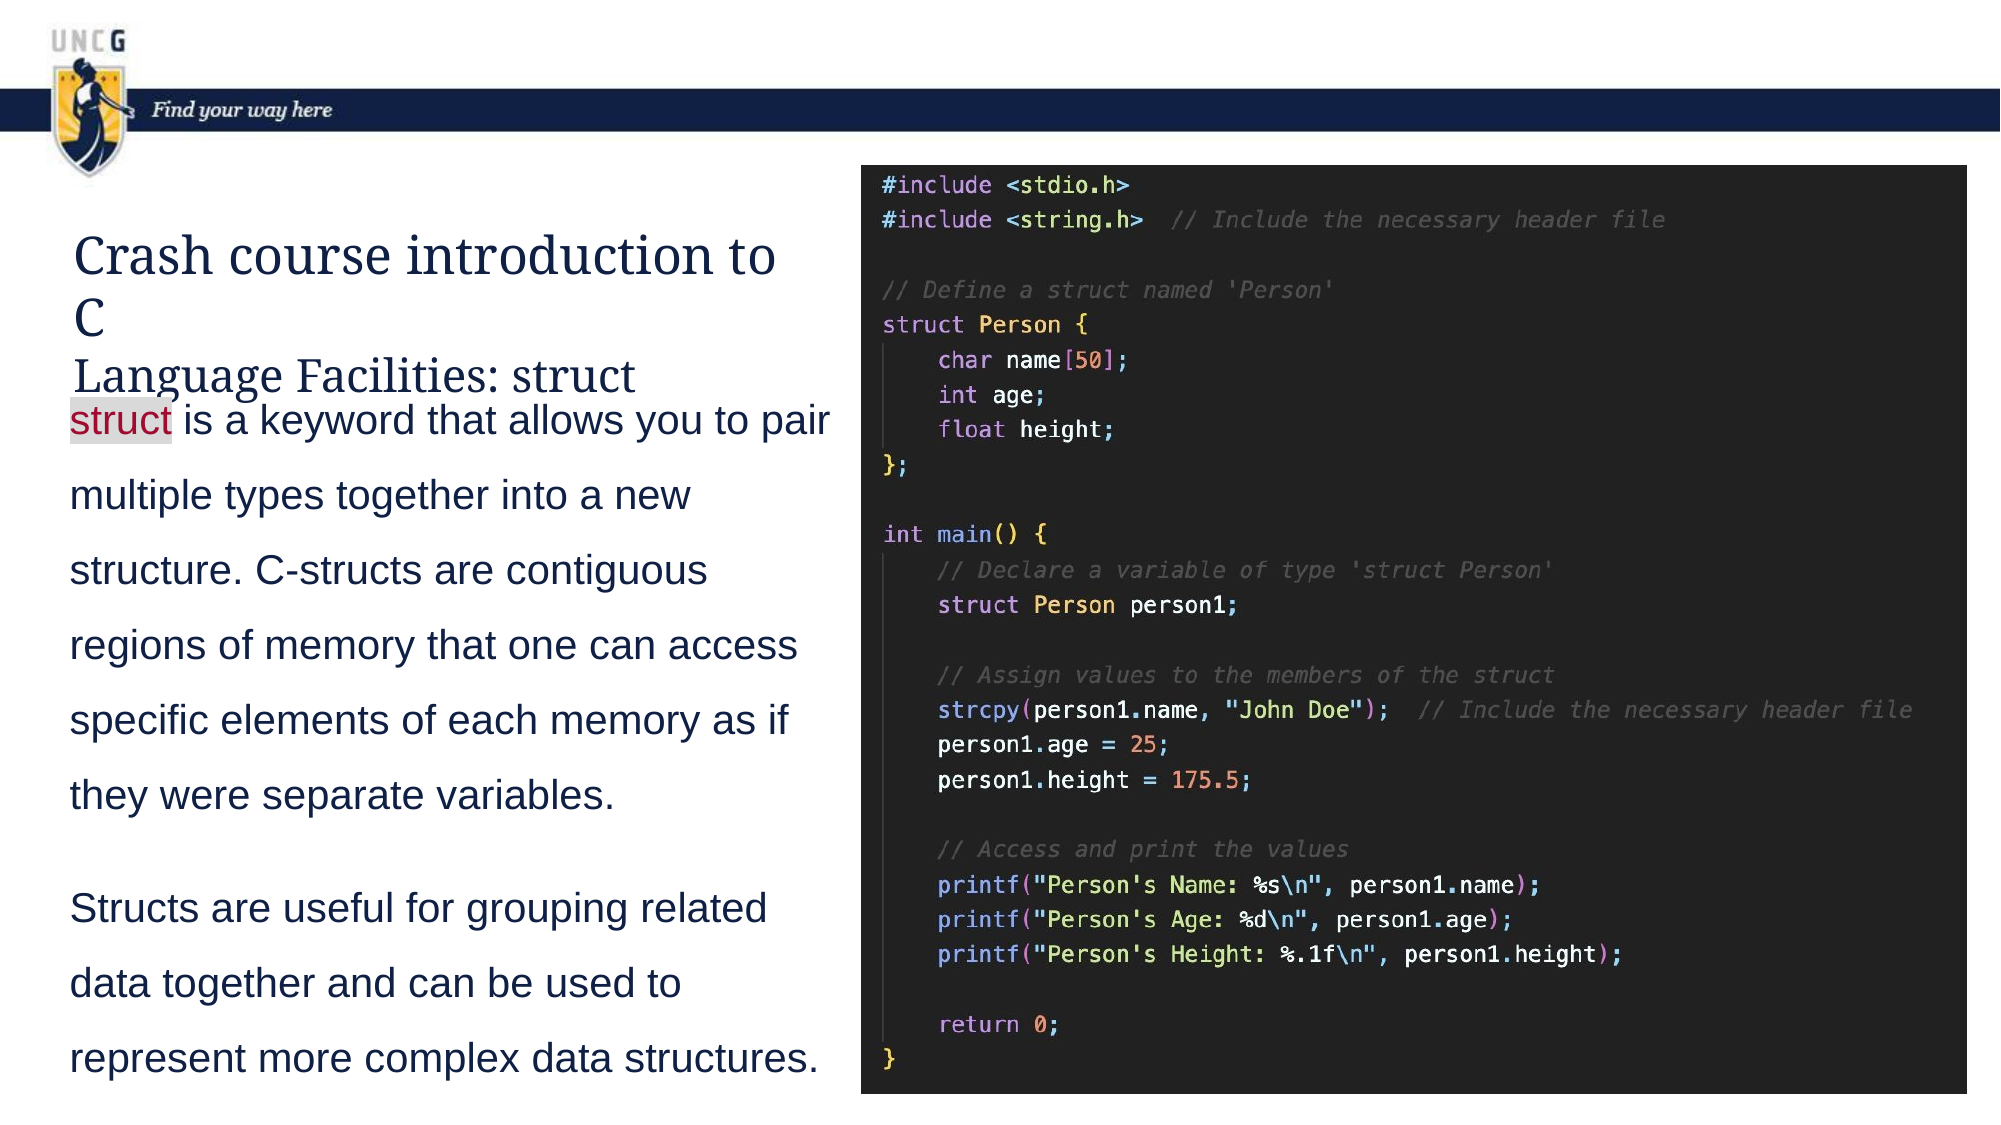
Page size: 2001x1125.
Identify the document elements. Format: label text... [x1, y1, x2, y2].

picture [0, 21, 2000, 1094]
text_box struct is a keyword that allows you to pair multiple types together into a new structure. C-structs are contiguous regions of memory that one can access specific elements of each memory as if they were separate variables. Structs are useful for grouping related data together and can be used to represent more complex data structures. [54, 353, 856, 1096]
title Crash course introduction to C Language Facilities: struct [71, 220, 779, 353]
